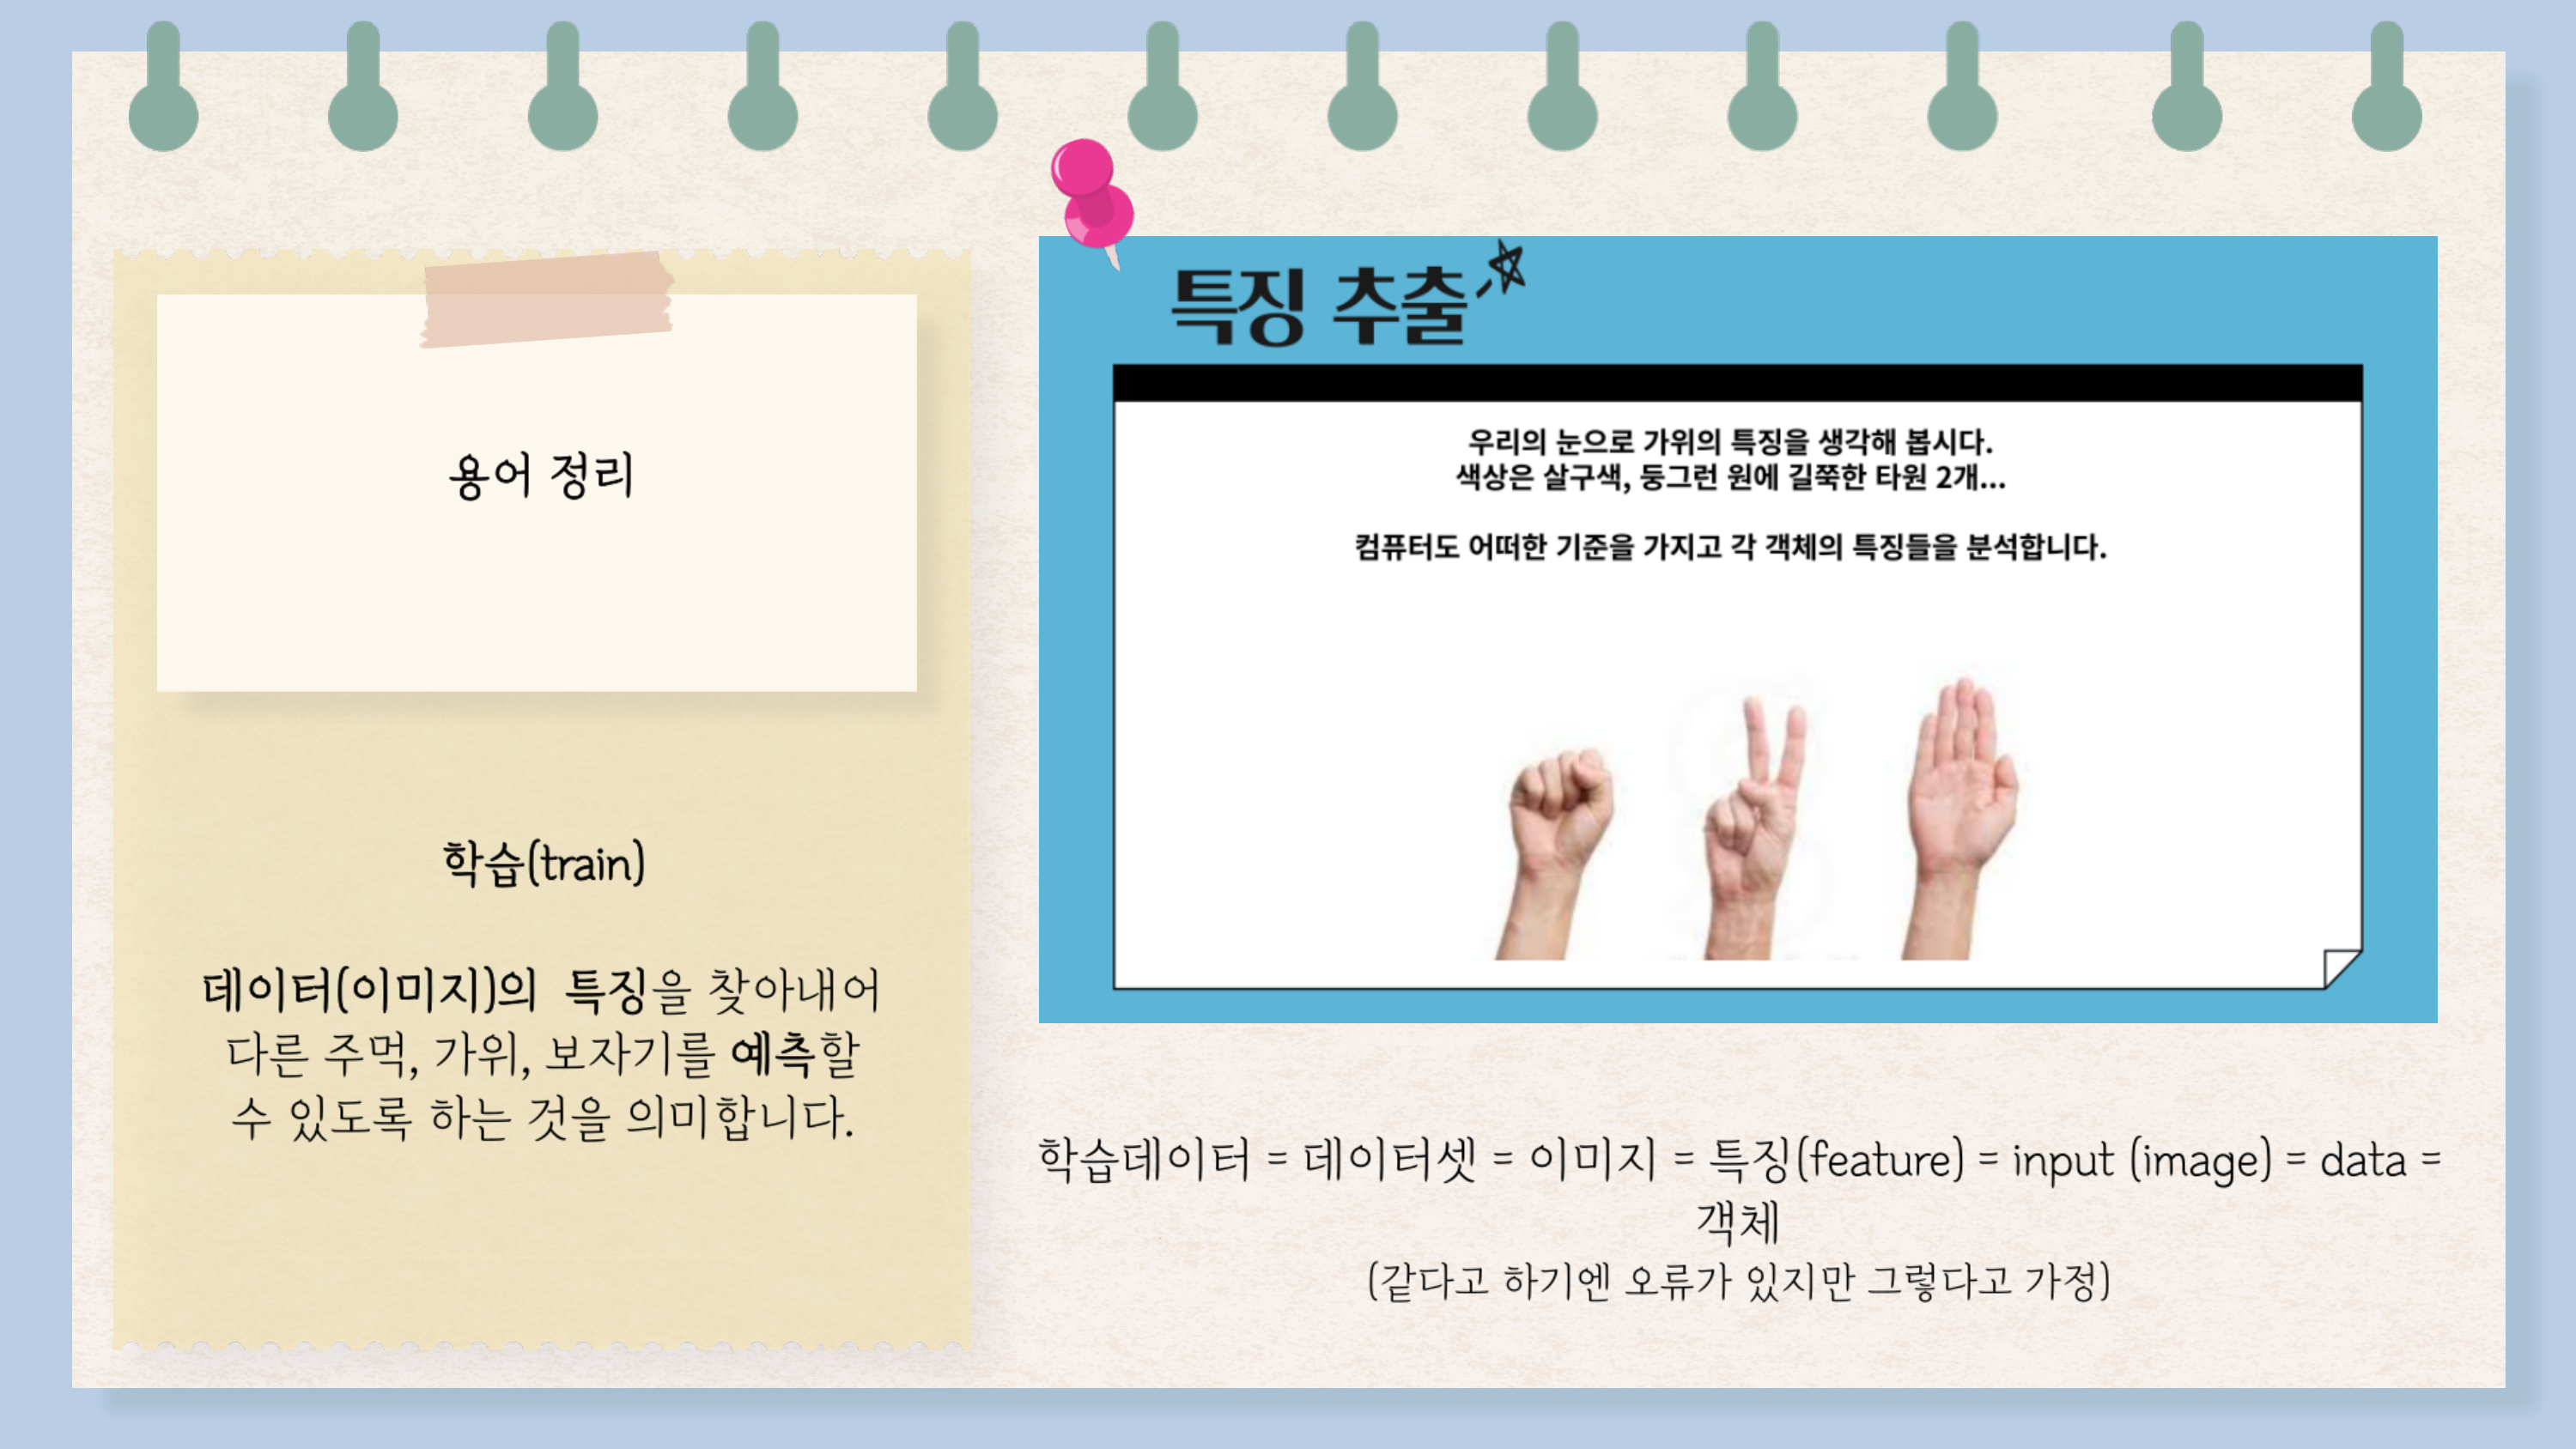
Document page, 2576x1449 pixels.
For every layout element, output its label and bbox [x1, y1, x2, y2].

text_box [416, 258, 677, 341]
text_box [128, 21, 2422, 153]
text_box [157, 294, 917, 693]
picture [0, 0, 2576, 1449]
text_box [113, 248, 971, 1350]
text_box [72, 52, 2506, 1389]
text_box [1060, 136, 1131, 276]
text_box [1038, 236, 2438, 1023]
